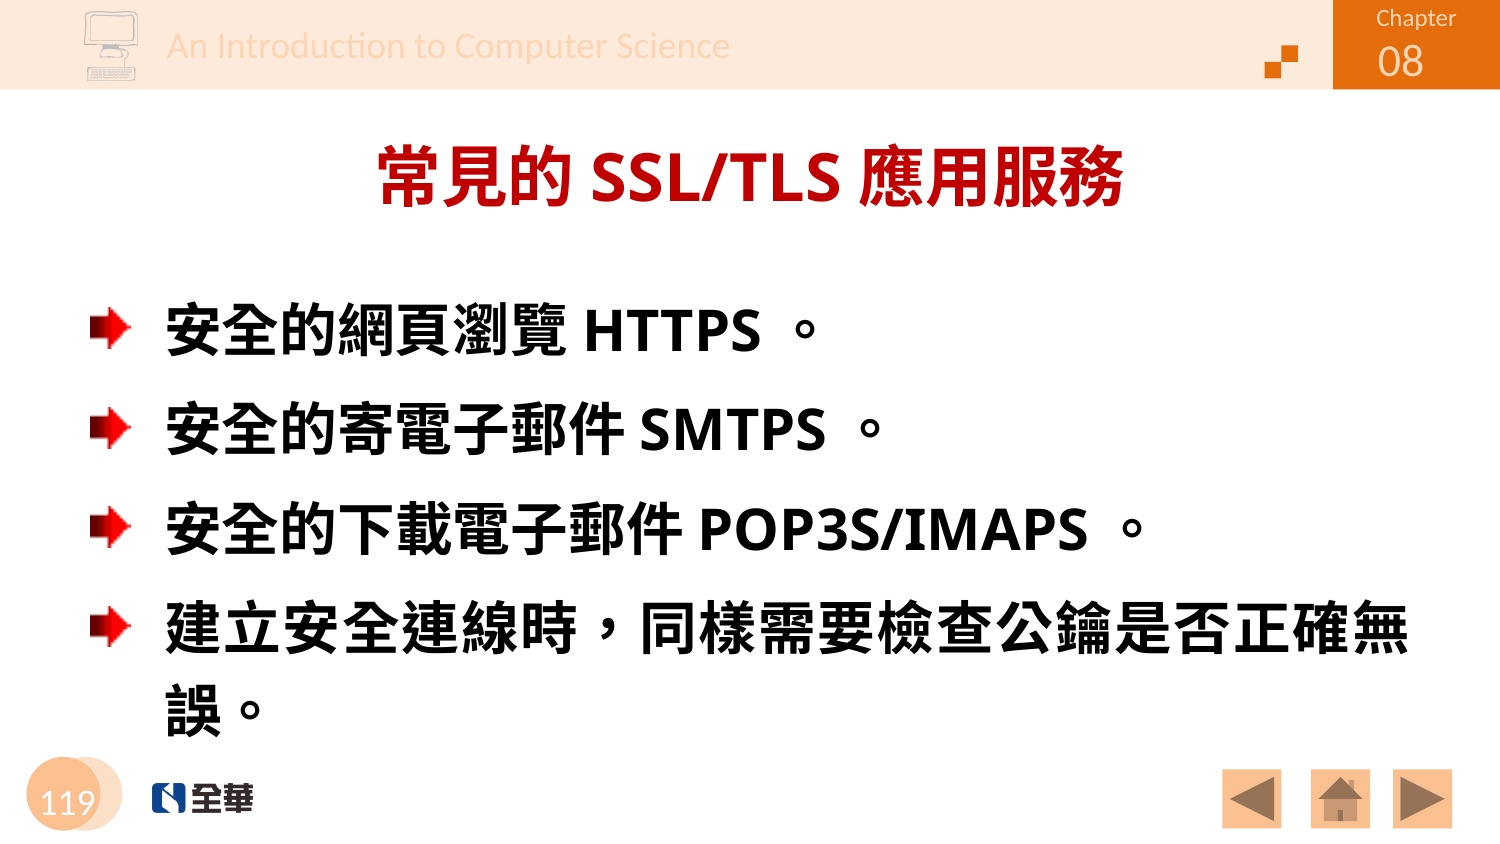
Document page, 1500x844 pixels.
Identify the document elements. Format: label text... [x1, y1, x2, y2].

picture [152, 783, 253, 813]
picture [90, 307, 131, 349]
picture [90, 506, 131, 548]
picture [90, 407, 131, 449]
picture [84, 11, 138, 81]
picture [90, 606, 131, 647]
list 安全的網頁瀏覽HTTPS。 安全的寄電子郵件SMTPS。 安全的下載電子郵件POP3S/IMAPS。 建立安全連線時，同樣需要檢查公鑰是否正確無誤。 [75, 272, 1425, 754]
title 常見的SSL/TLS應用服務 [75, 104, 1425, 245]
